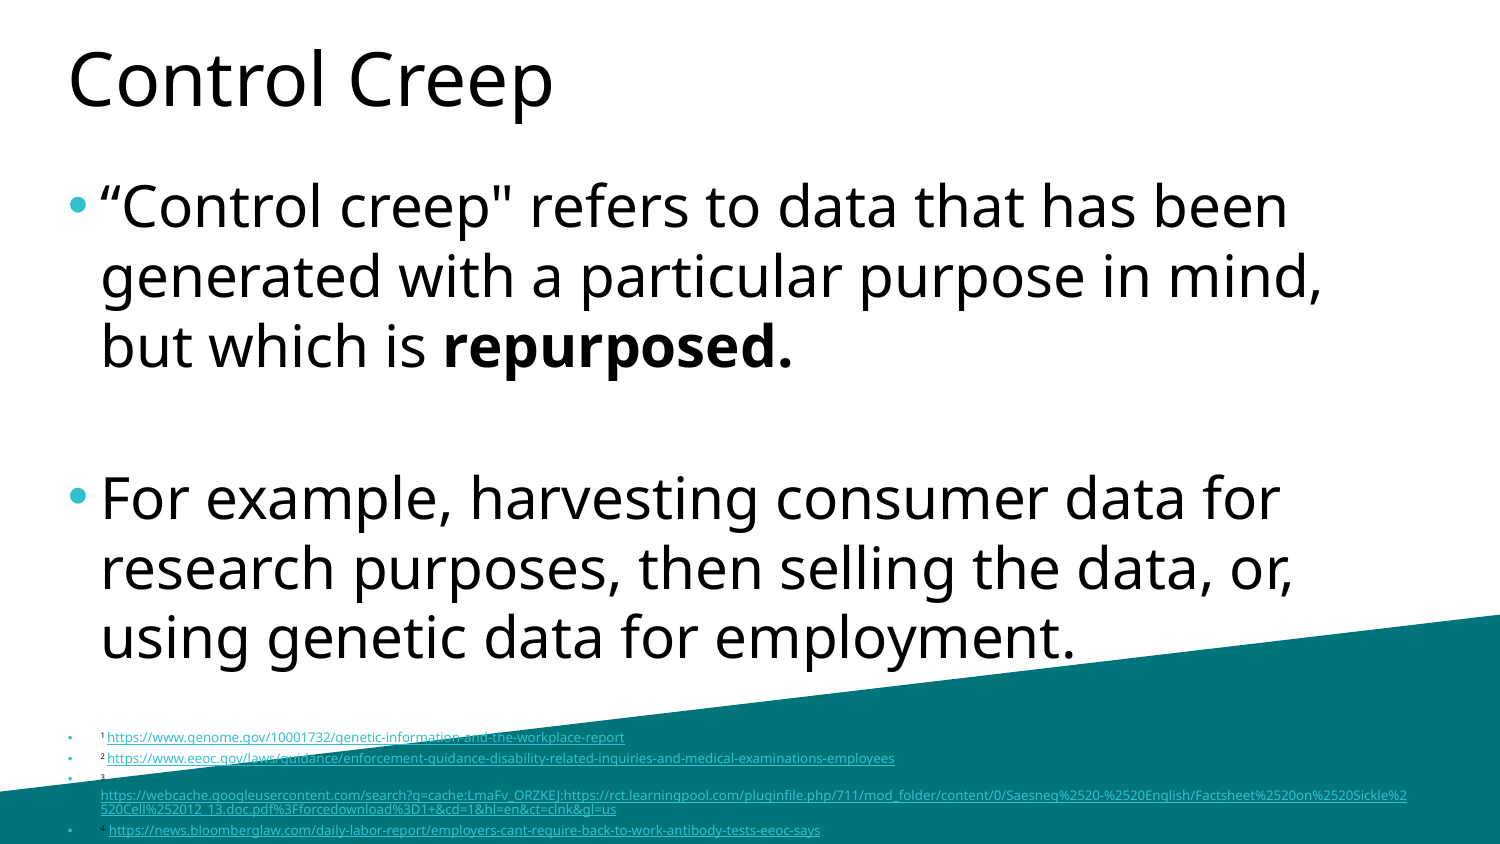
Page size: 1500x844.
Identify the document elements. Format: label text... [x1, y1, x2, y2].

list “Control creep" refers to data that has been generated with a particular purpose in mind, but which is repurposed. For example, harvesting consumer data for research purposes, then selling the data, or, using genetic data for employment. 1 https://www.genome.gov/10001732/genetic-information-and-the-workplace-report 2 https://www.eeoc.gov/laws/guidance/enforcement-guidance-disability-related-inquiries-and-medical-examinations-employees 3 https://webcache.googleusercontent.com/search?q=cache:LmaFv_ORZKEJ:https://rct.learningpool.com/pluginfile.php/711/mod_folder/content/0/Saesneg%2520-%2520English/Factsheet%2520on%2520Sickle%2520Cell%252012_13.doc.pdf%3Fforcedownload%3D1+&cd=1&hl=en&ct=clnk&gl=us 4 https://news.bloomberglaw.com/daily-labor-report/employers-cant-require-back-to-work-antibody-tests-eeoc-says [52, 161, 1444, 835]
title Control Creep [52, 41, 1444, 142]
